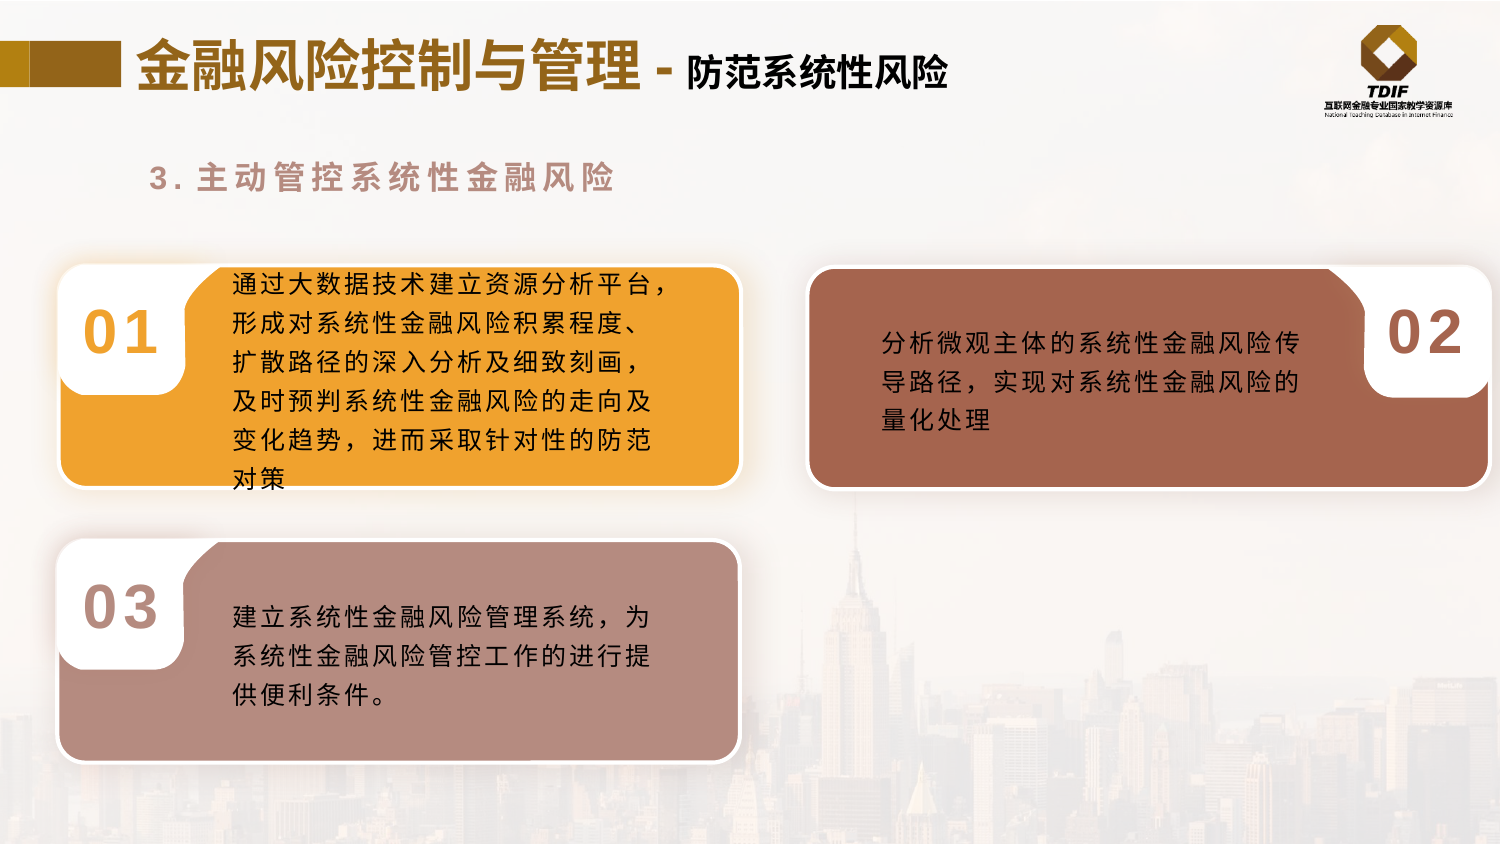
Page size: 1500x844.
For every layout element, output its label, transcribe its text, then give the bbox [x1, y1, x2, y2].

text_box 金融风险控制与管理-防范系统性风险 [124, 24, 961, 104]
text_box [1325, 267, 1492, 398]
text_box 3.主动管控系统性金融风险 [134, 150, 885, 204]
text_box 01 [70, 291, 171, 372]
text_box 通过大数据技术建立资源分析平台，形成对系统性金融风险积累程度、扩散路径的深入分析及细致刻画，及时预判系统性金融风险的走向及变化趋势，进而采取针对性的防范对策 [219, 291, 689, 463]
text_box [55, 537, 742, 765]
picture [0, 1, 1500, 844]
text_box [56, 539, 222, 670]
text_box 03 [70, 565, 171, 647]
text_box [57, 264, 224, 395]
text_box [805, 264, 1493, 492]
text_box 02 [1375, 291, 1476, 372]
text_box 建立系统性金融风险管理系统，为系统性金融风险管控工作的进行提供便利条件。 [219, 565, 689, 737]
text_box [56, 263, 744, 491]
text_box 分析微观主体的系统性金融风险传导路径，实现对系统性金融风险的量化处理 [868, 291, 1338, 463]
